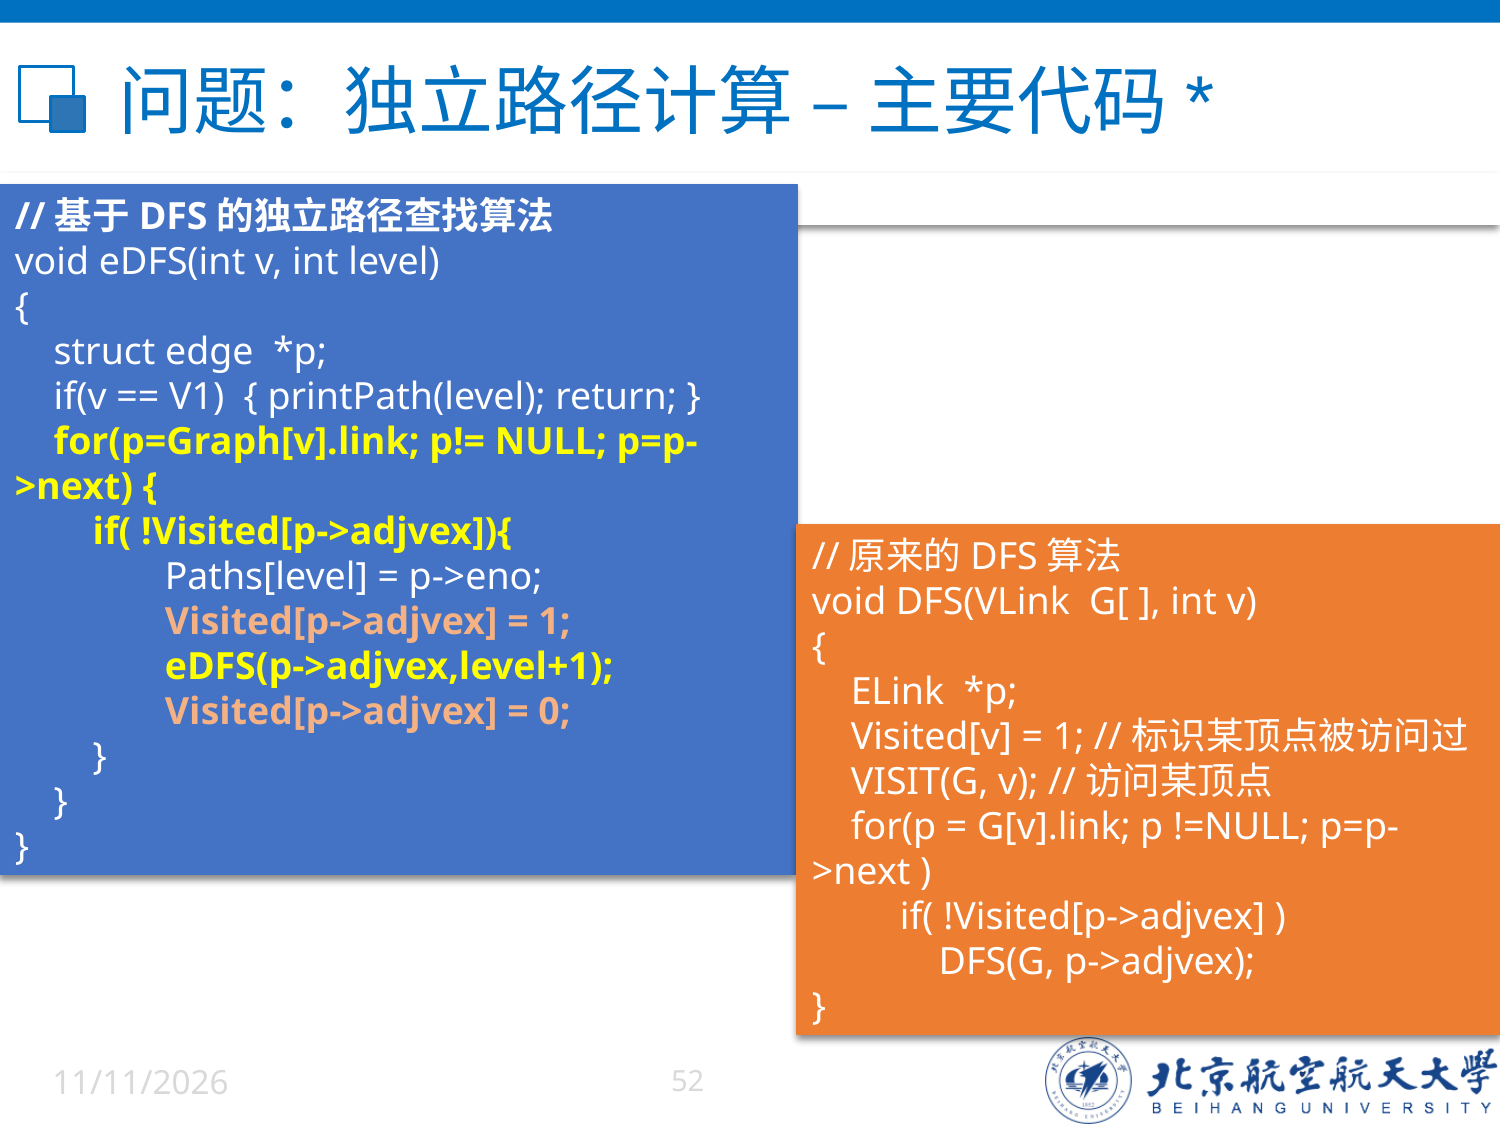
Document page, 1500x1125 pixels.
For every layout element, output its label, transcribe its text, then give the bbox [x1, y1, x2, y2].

text_box //原来的DFS算法 void DFS(VLink G[ ], int v) { ELink *p; Visited[v] = 1; //标识某顶点被访问过 VISIT(G, v); //访问某顶点 for(p = G[v].link; p !=NULL; p=p->next ) if( !Visited[p->adjvex] ) DFS(G, p->adjvex); } [796, 524, 1500, 1035]
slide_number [37, 1053, 314, 1114]
picture [1045, 1037, 1498, 1125]
title 问题：独立路径计算 – 主要代码* [103, 37, 1375, 161]
slide_number 52 [656, 1054, 751, 1112]
text_box //基于DFS的独立路径查找算法 void eDFS(int v, int level) { struct edge *p; if(v == V1) { printPath(level); return; } for(p=Graph[v].link; p!= NULL; p=p->next) { if( !Visited[p->adjvex]){ Paths[level] = p->eno; Visited[p->adjvex] = 1; eDFS(p->adjvex,level+1); Visited[p->adjvex] = 0; } } } [0, 184, 798, 875]
